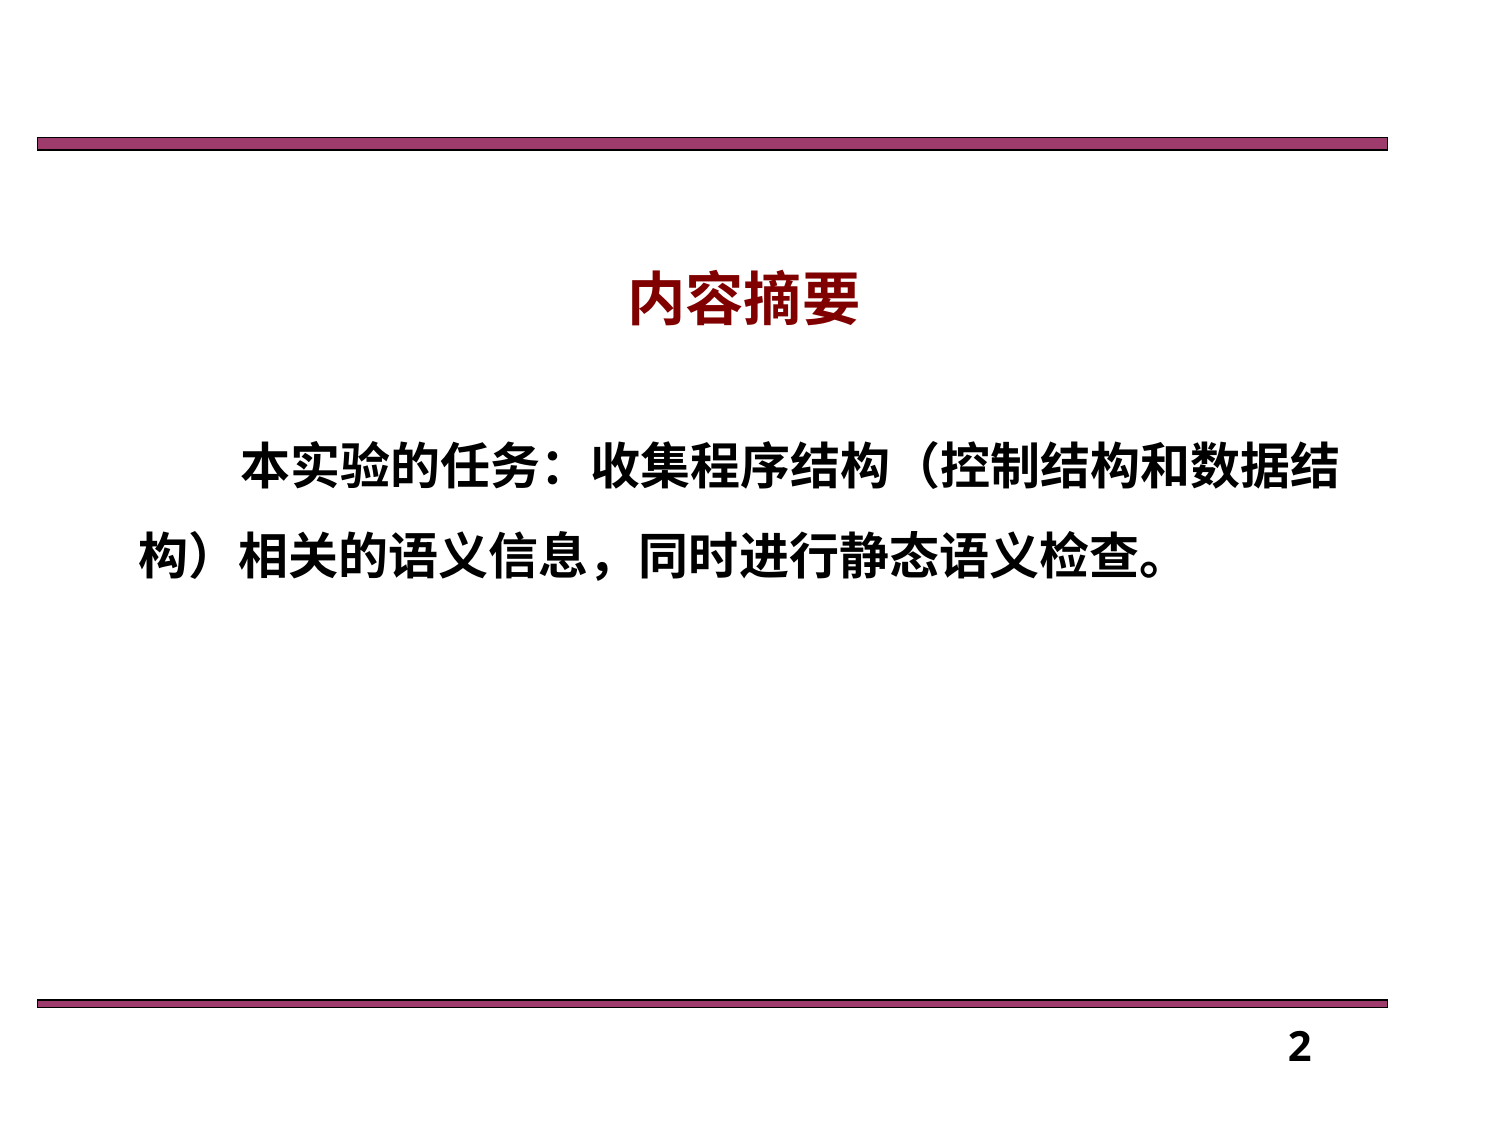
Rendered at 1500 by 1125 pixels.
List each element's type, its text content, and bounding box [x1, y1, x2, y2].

text_box 本实验的任务：收集程序结构（控制结构和数据结构）相关的语义信息，同时进行静态语义检查。 [123, 397, 1388, 593]
text_box [137, 149, 1400, 225]
text_box 内容摘要 [608, 254, 880, 340]
slide_number 2 [1125, 1012, 1475, 1053]
